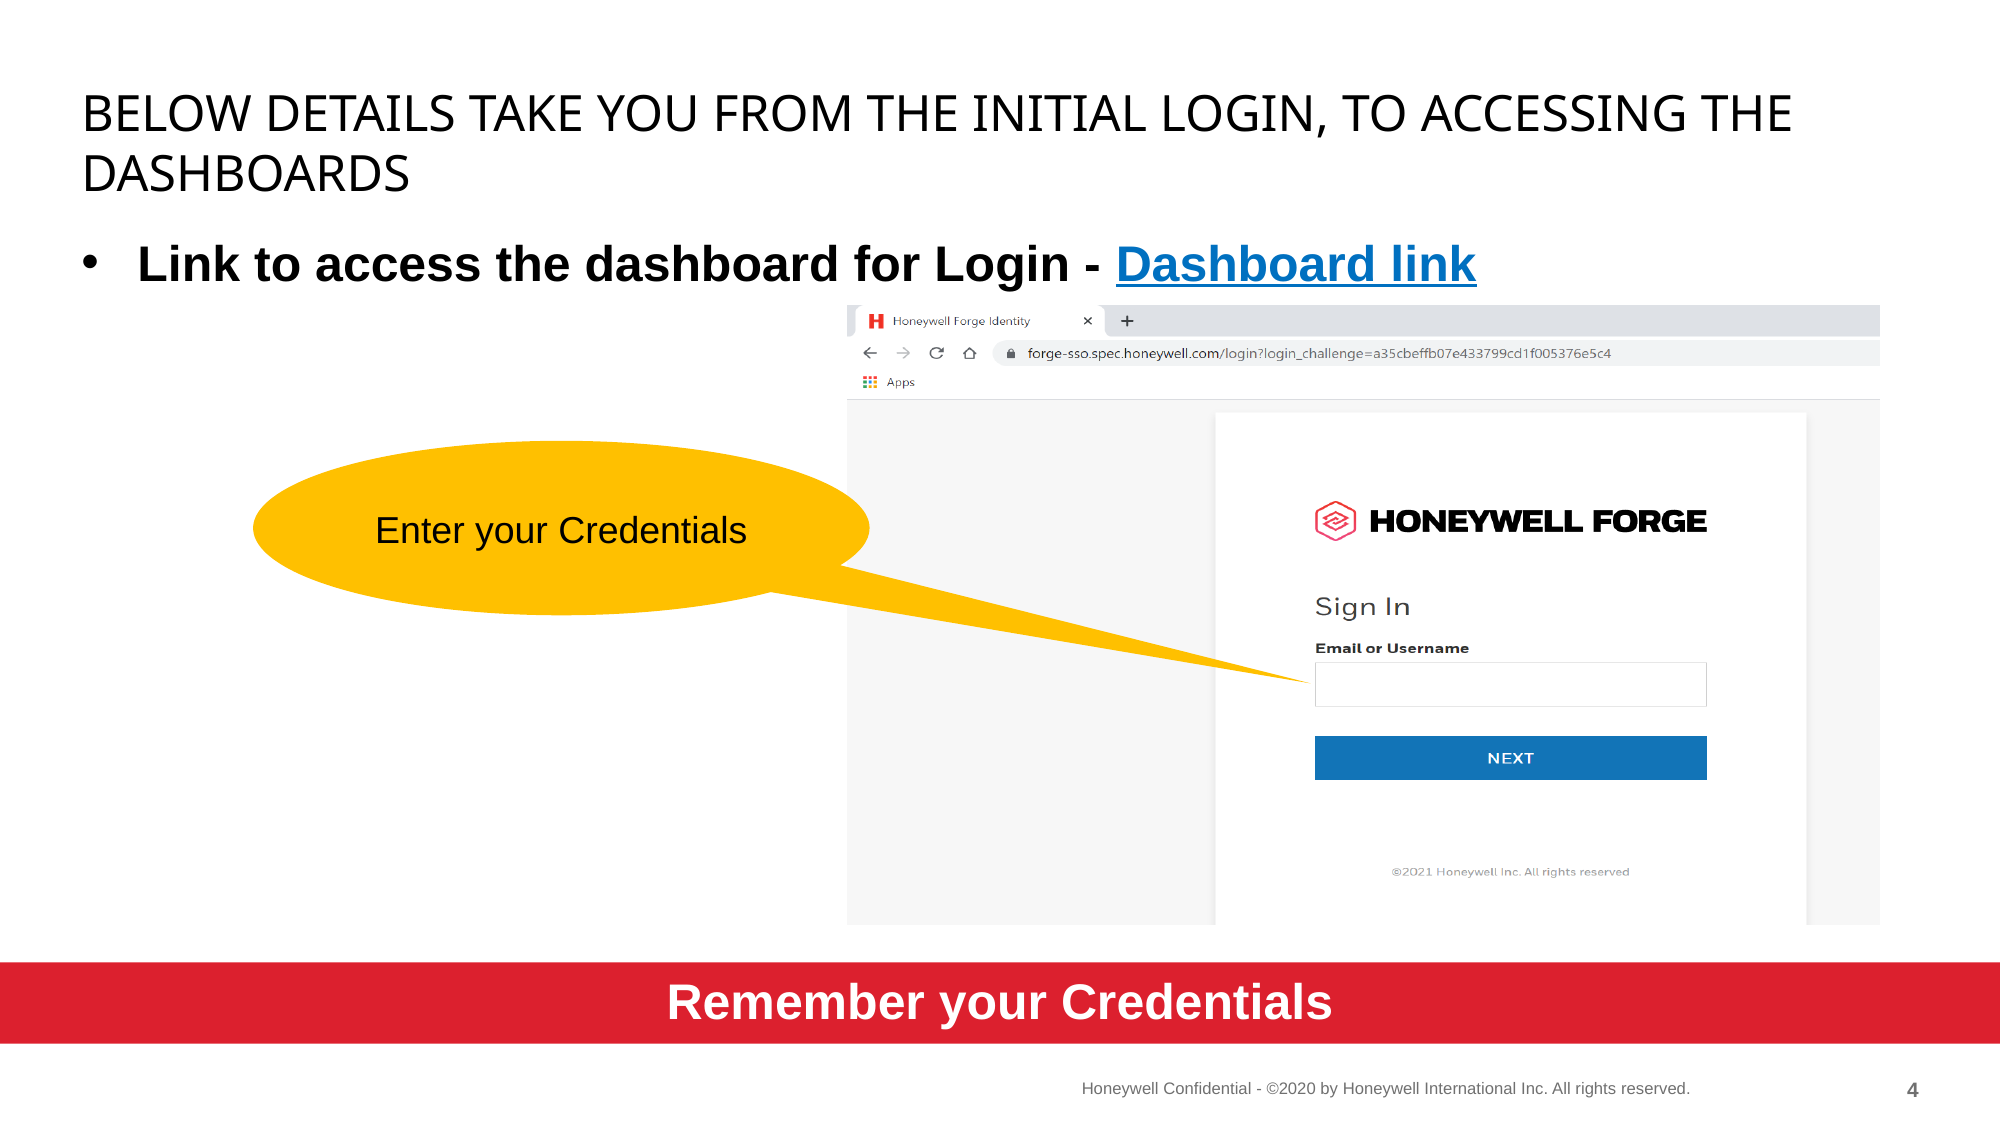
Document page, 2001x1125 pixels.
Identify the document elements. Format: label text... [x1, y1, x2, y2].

text_box Enter your Credentials [252, 439, 847, 617]
list Remember your Credentials [0, 962, 2000, 1044]
slide_number 3 [1837, 1062, 1919, 1102]
list Link to access the dashboard for Login - Dashboard link [81, 231, 1919, 937]
picture [847, 305, 1880, 925]
title Below details take you from the initial login, to accessing the dashboards [81, 81, 1919, 189]
